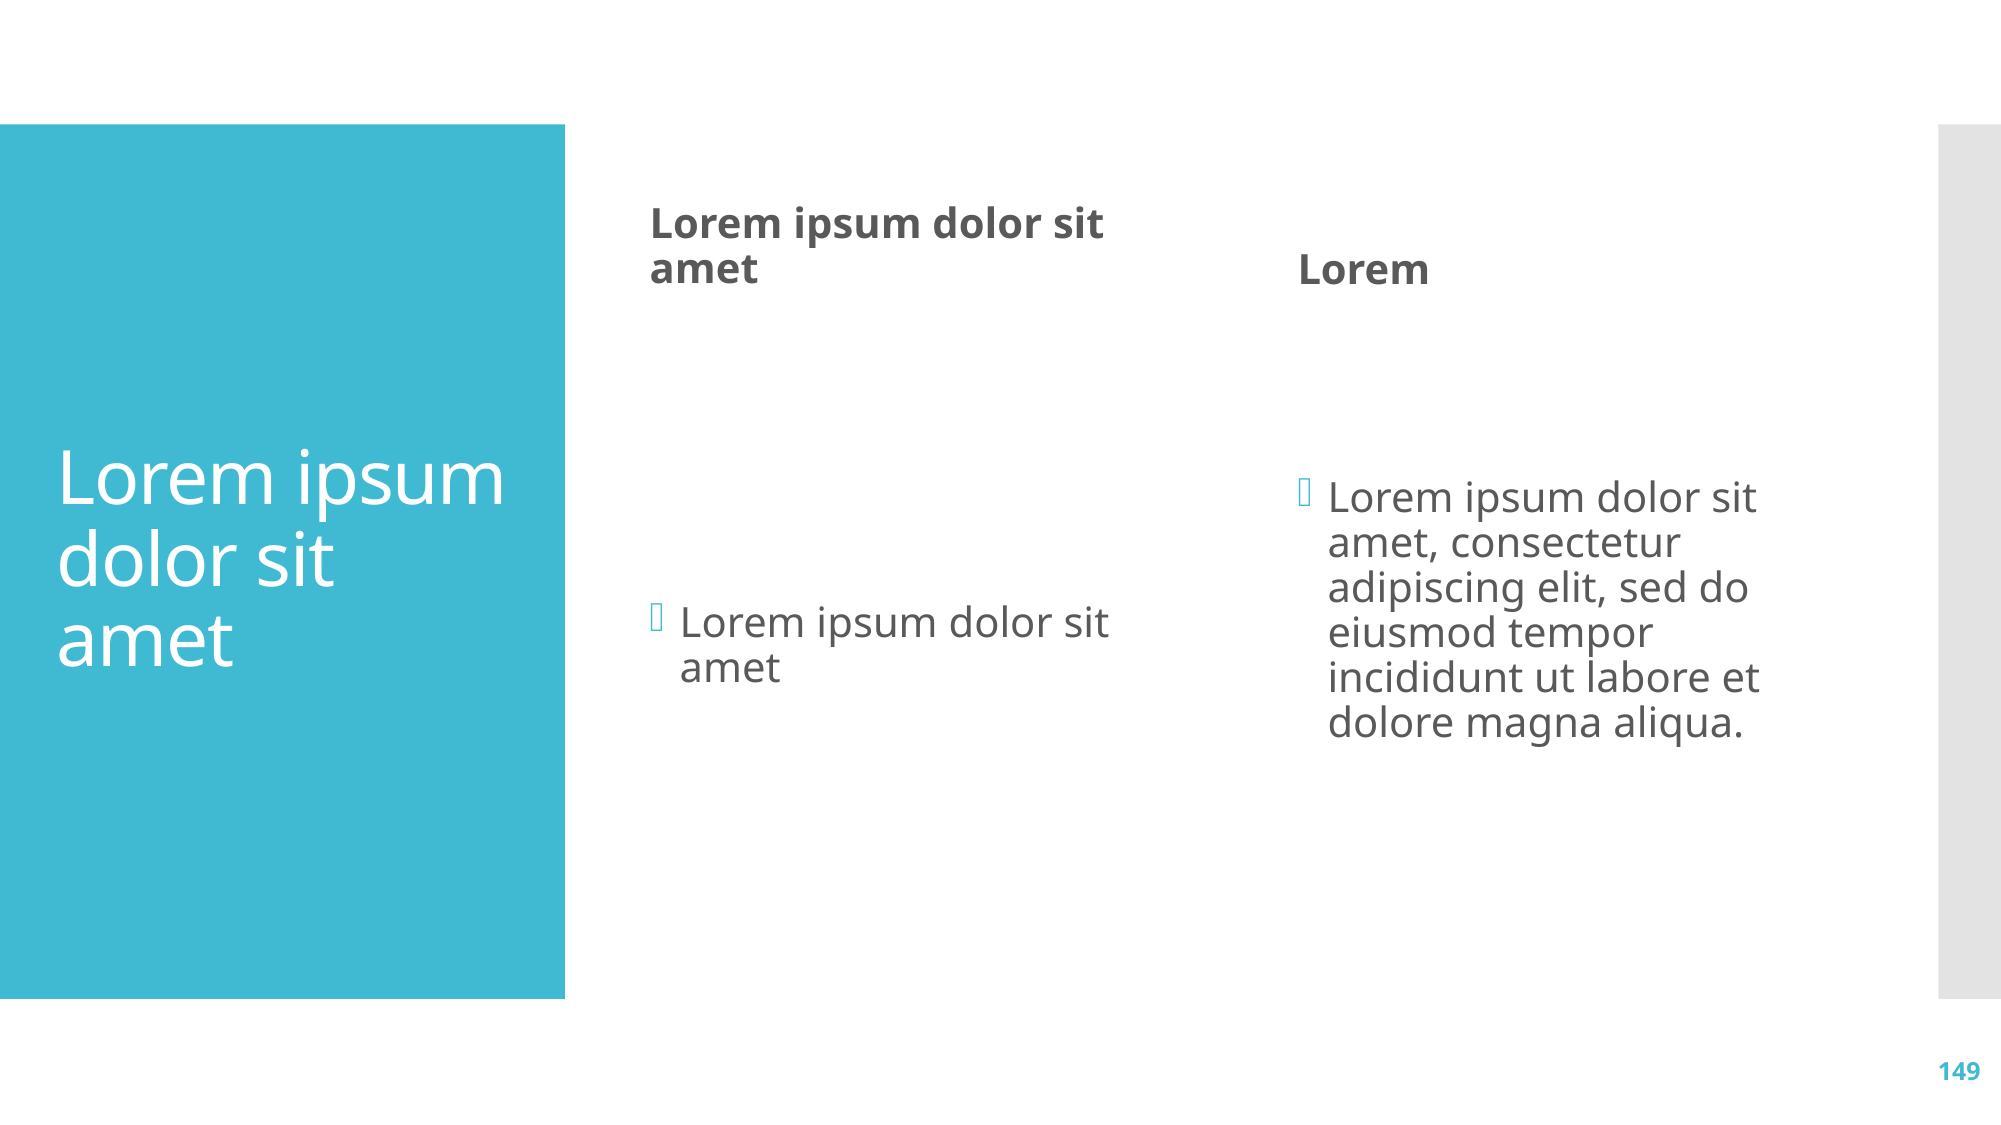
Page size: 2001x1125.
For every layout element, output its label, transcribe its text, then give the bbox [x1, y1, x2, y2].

list Lorem ipsum dolor sit amet [634, 316, 1205, 977]
list Lorem ipsum dolor sit amet [634, 167, 1205, 301]
list Lorem ipsum dolor sit amet, consectetur adipiscing elit, sed do eiusmod tempor incididunt ut labore et dolore magna aliqua. [1282, 316, 1853, 977]
list Lorem [1282, 167, 1853, 302]
slide_number 149 [1744, 1042, 1996, 1103]
title Lorem ipsum dolor sit amet [41, 184, 525, 940]
